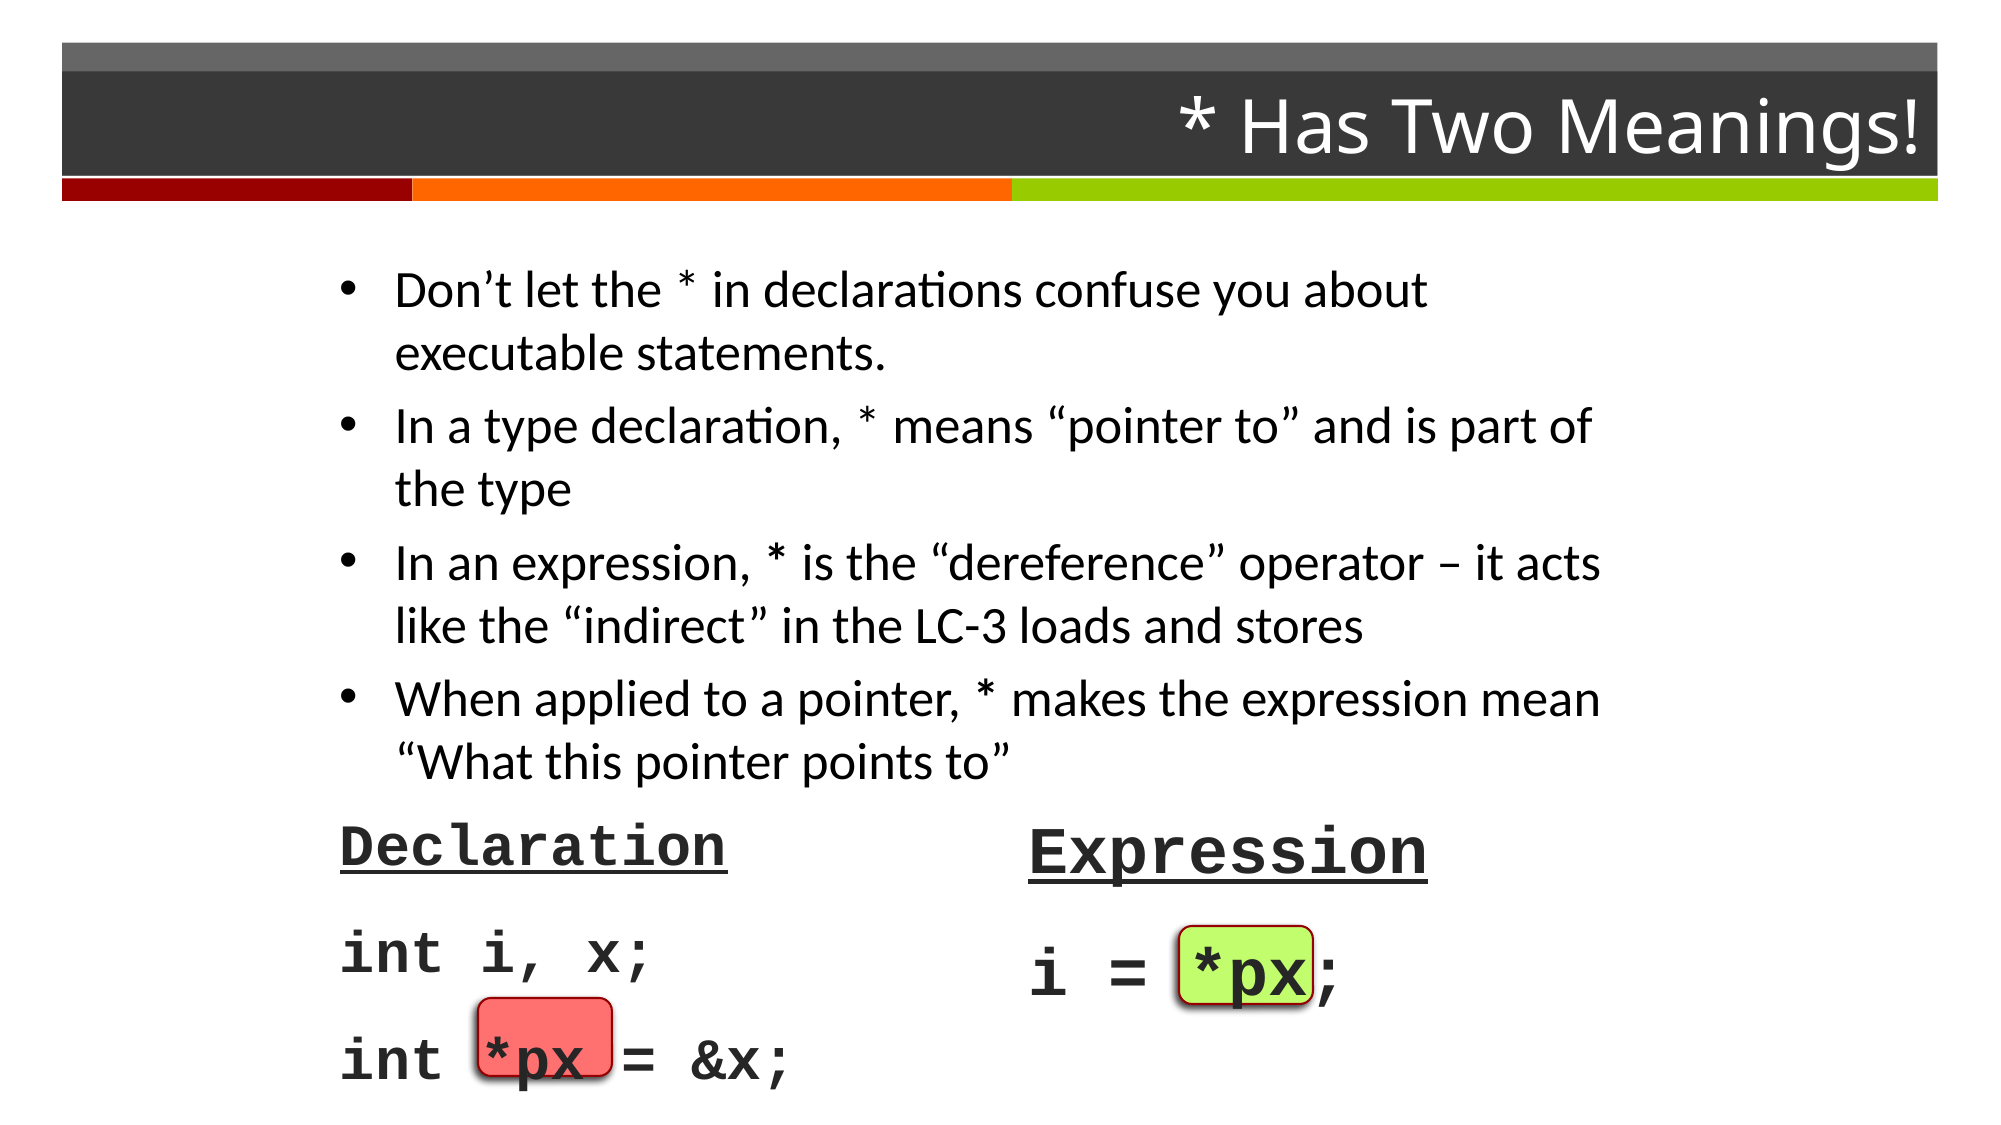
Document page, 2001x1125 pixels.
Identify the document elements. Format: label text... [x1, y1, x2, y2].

text_box Don’t let the * in declarations confuse you about executable statements. In a type declaration, * means “pointer to” and is part of the type In an expression, * is the “dereference” operator – it acts like the “indirect” in the LC-3 loads and stores When applied to a pointer, * makes the expression mean “What this pointer points to” [324, 247, 1675, 799]
list Expression i = *px; [1013, 799, 1675, 1100]
list Declaration int i, x; int *px = &x; [324, 799, 987, 1100]
title * Has Two Meanings! [62, 71, 1938, 176]
